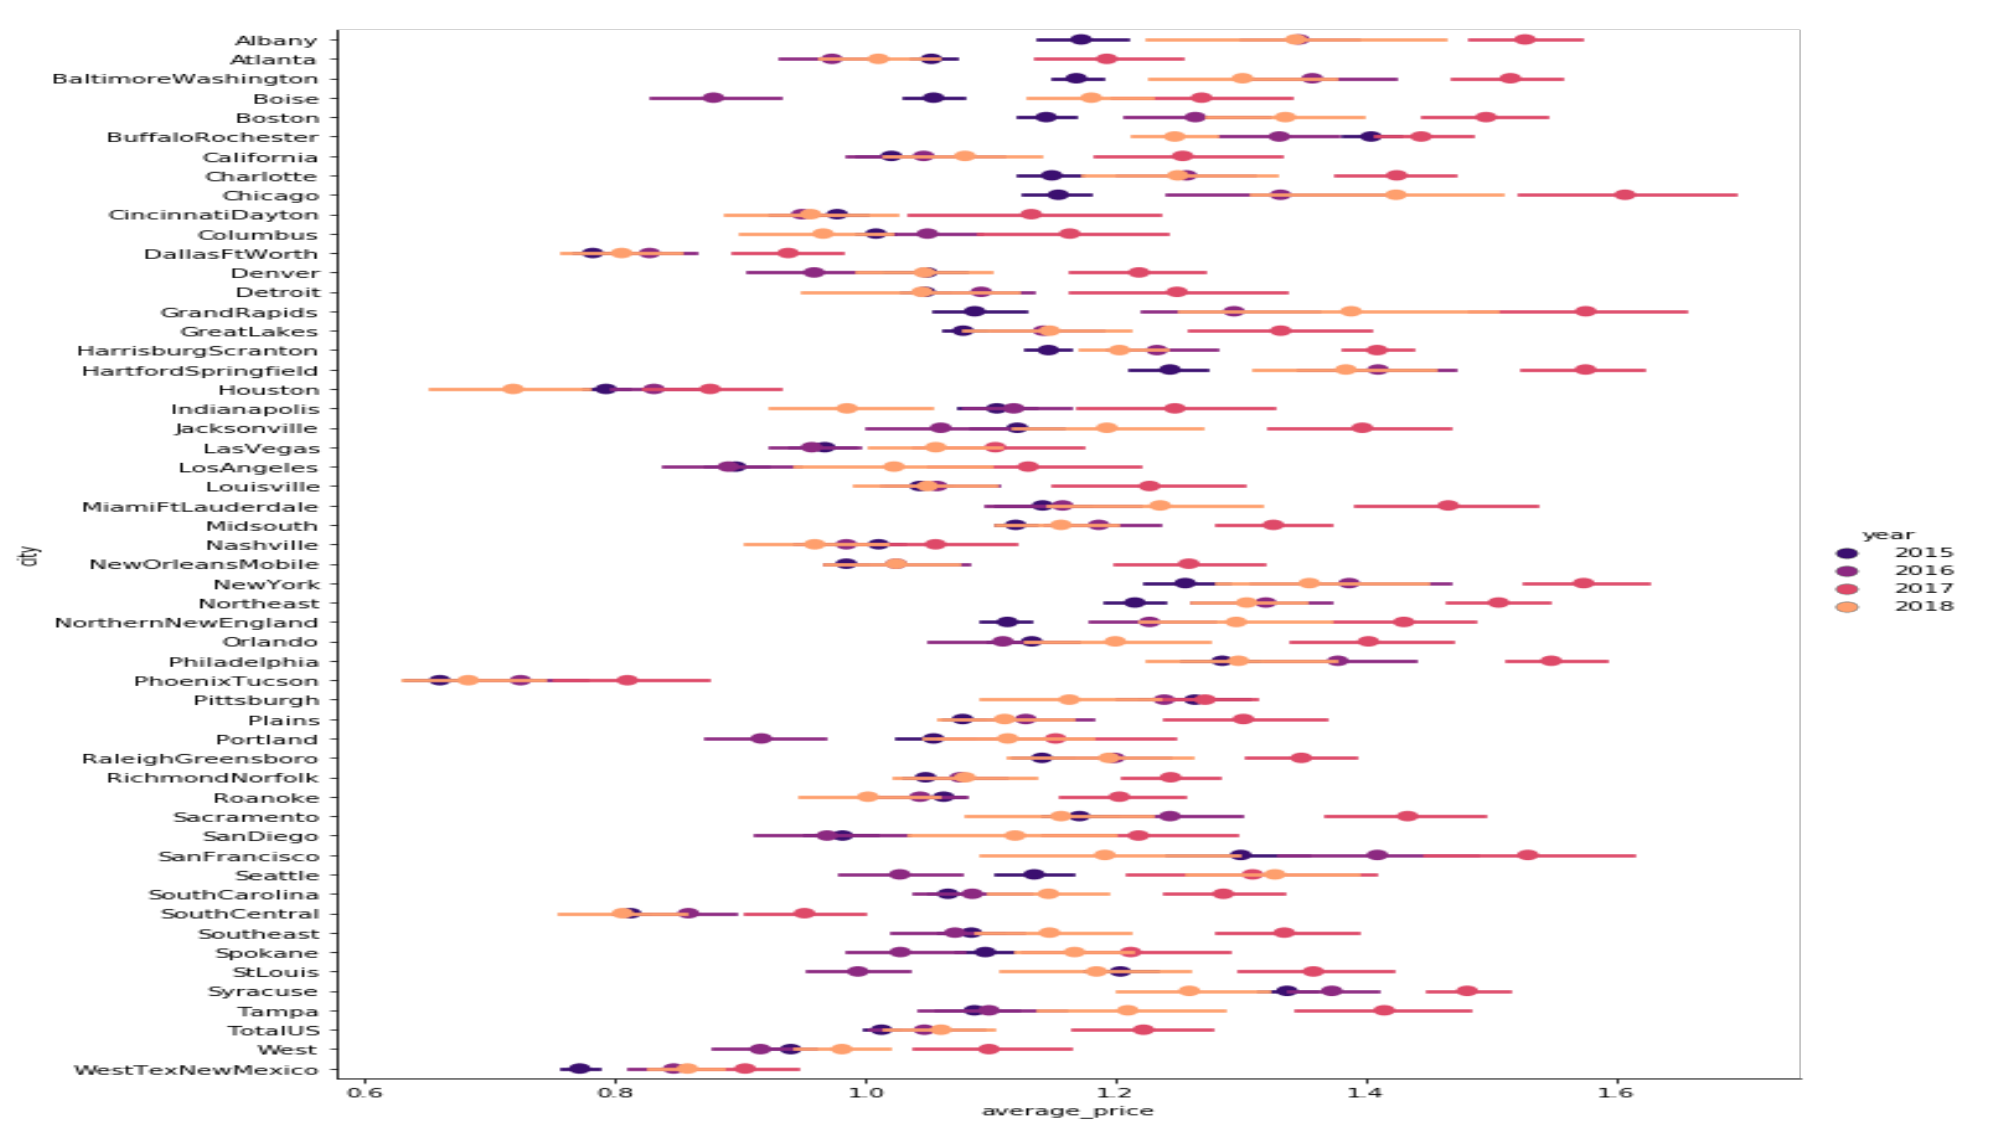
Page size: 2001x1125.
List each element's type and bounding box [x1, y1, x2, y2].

list [0, 18, 1977, 1125]
